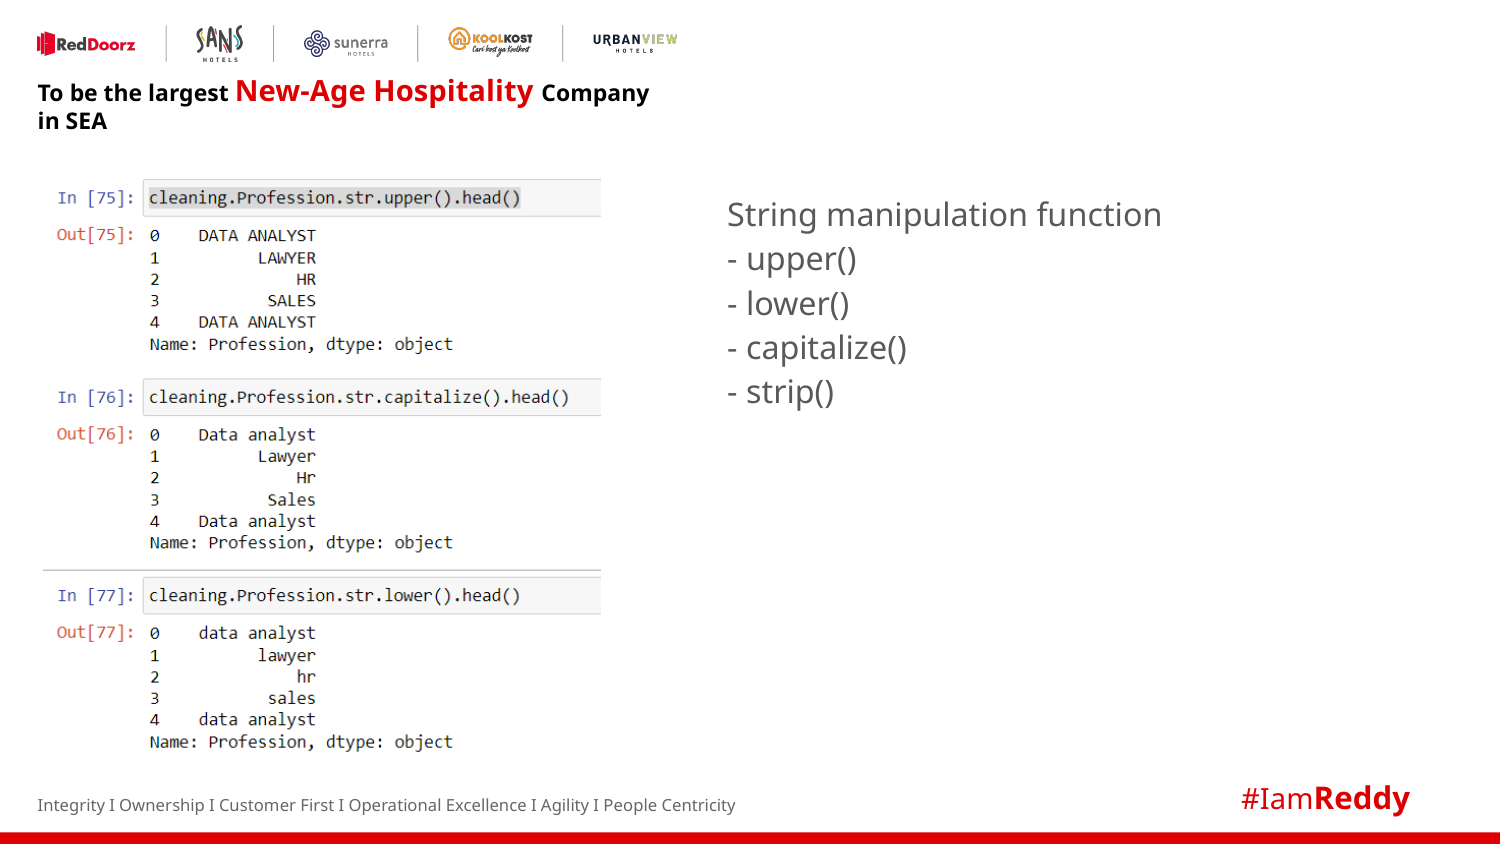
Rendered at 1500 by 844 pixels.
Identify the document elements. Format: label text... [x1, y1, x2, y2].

picture [43, 172, 602, 767]
list String manipulation function - upper() - lower() - capitalize() - strip() [712, 173, 1335, 426]
picture [37, 25, 677, 62]
